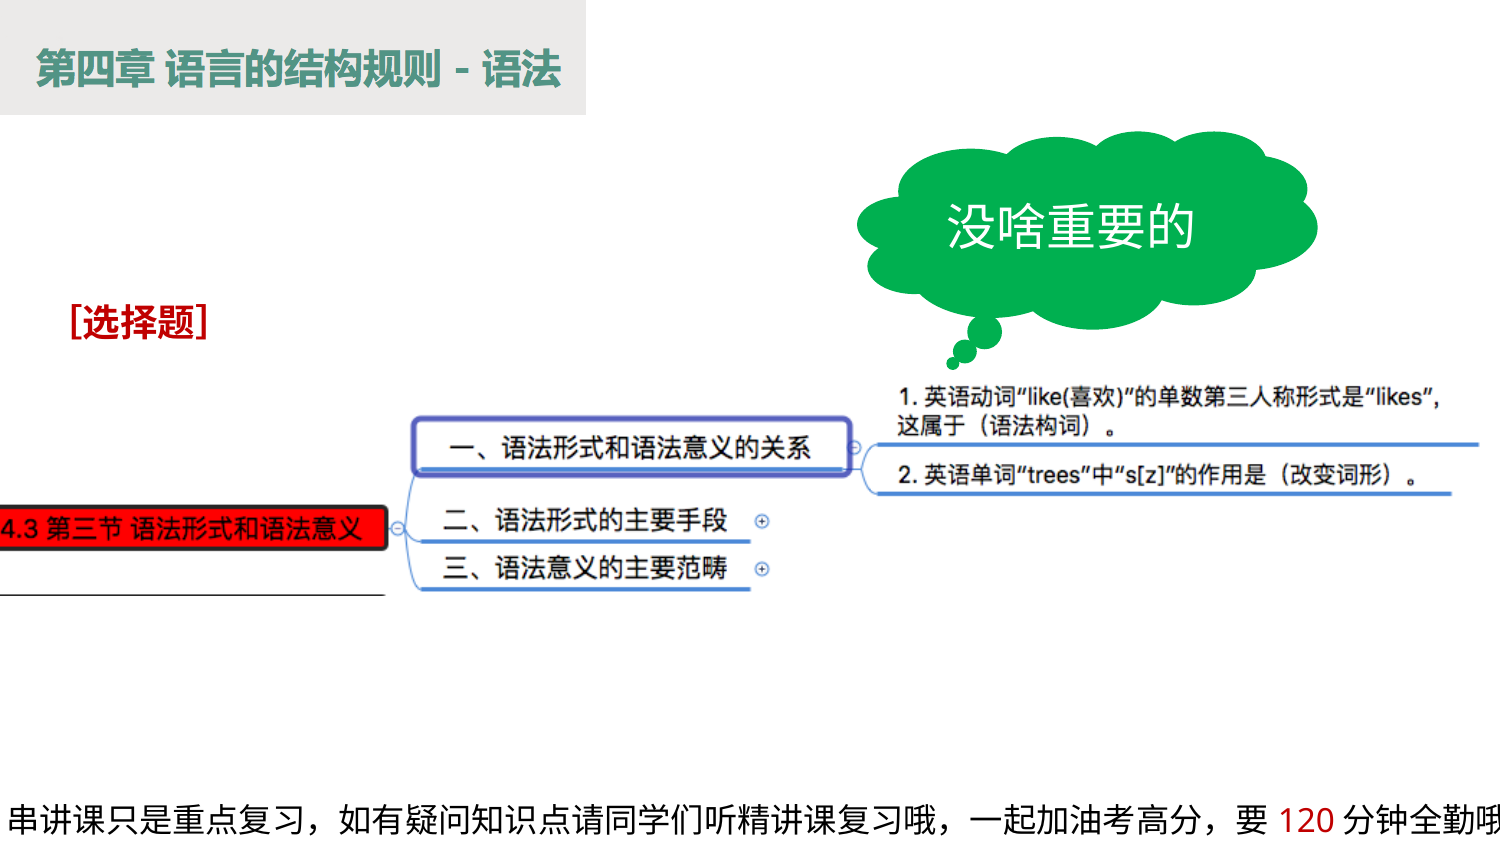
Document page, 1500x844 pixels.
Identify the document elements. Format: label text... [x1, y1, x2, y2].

text_box 没啥重要的 [857, 131, 1318, 369]
text_box ［选择题］ [30, 291, 248, 352]
picture [0, 369, 1500, 596]
picture [0, 0, 586, 115]
